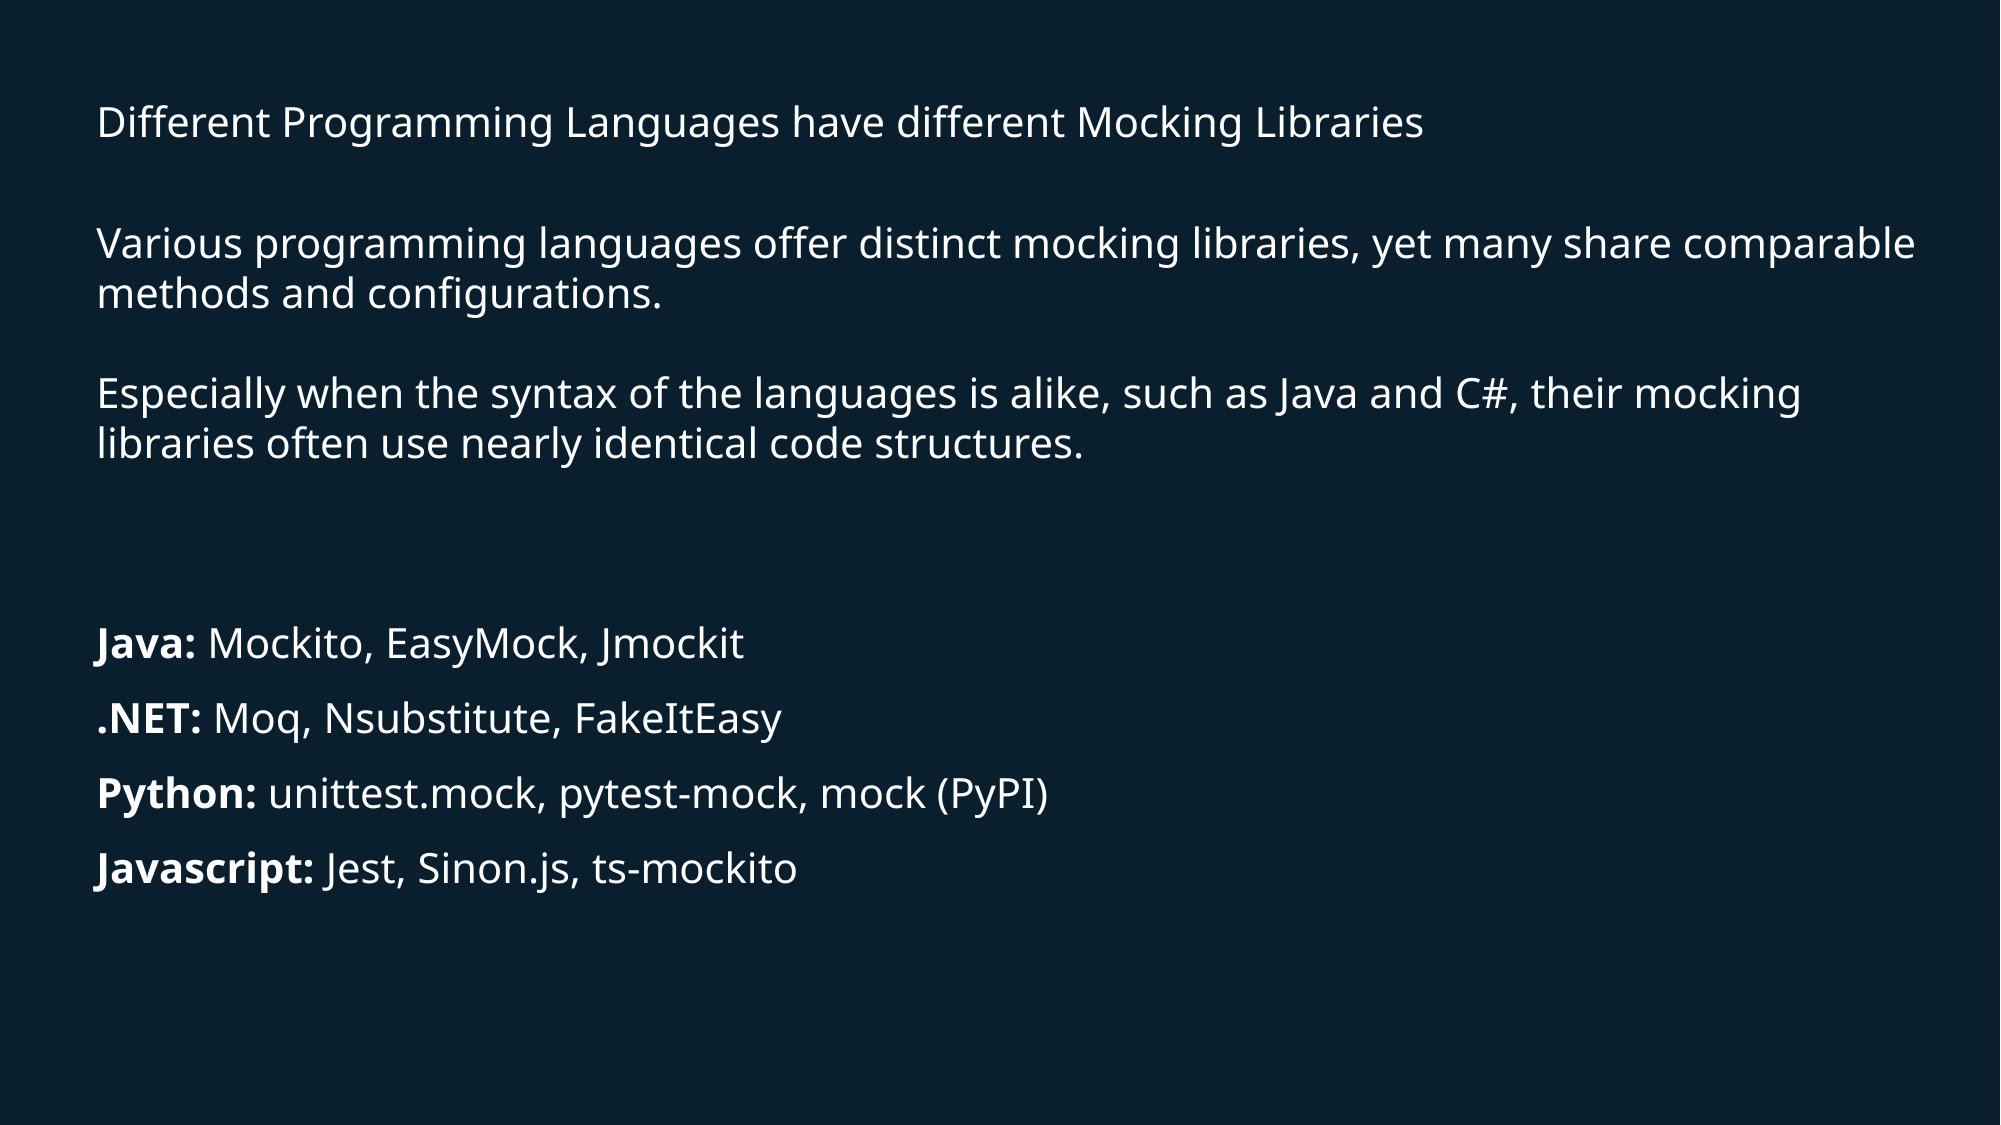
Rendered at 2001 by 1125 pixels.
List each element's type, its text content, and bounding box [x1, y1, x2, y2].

text_box Various programming languages offer distinct mocking libraries, yet many share comparable methods and configurations. Especially when the syntax of the languages is alike, such as Java and C#, their mocking libraries often use nearly identical code structures. Java: Mockito, EasyMock, Jmockit .NET: Moq, Nsubstitute, FakeItEasy Python: unittest.mock, pytest-mock, mock (PyPI) Javascript: Jest, Sinon.js, ts-mockito [96, 216, 1960, 892]
title Different Programming Languages have different Mocking Libraries [96, 96, 1441, 147]
